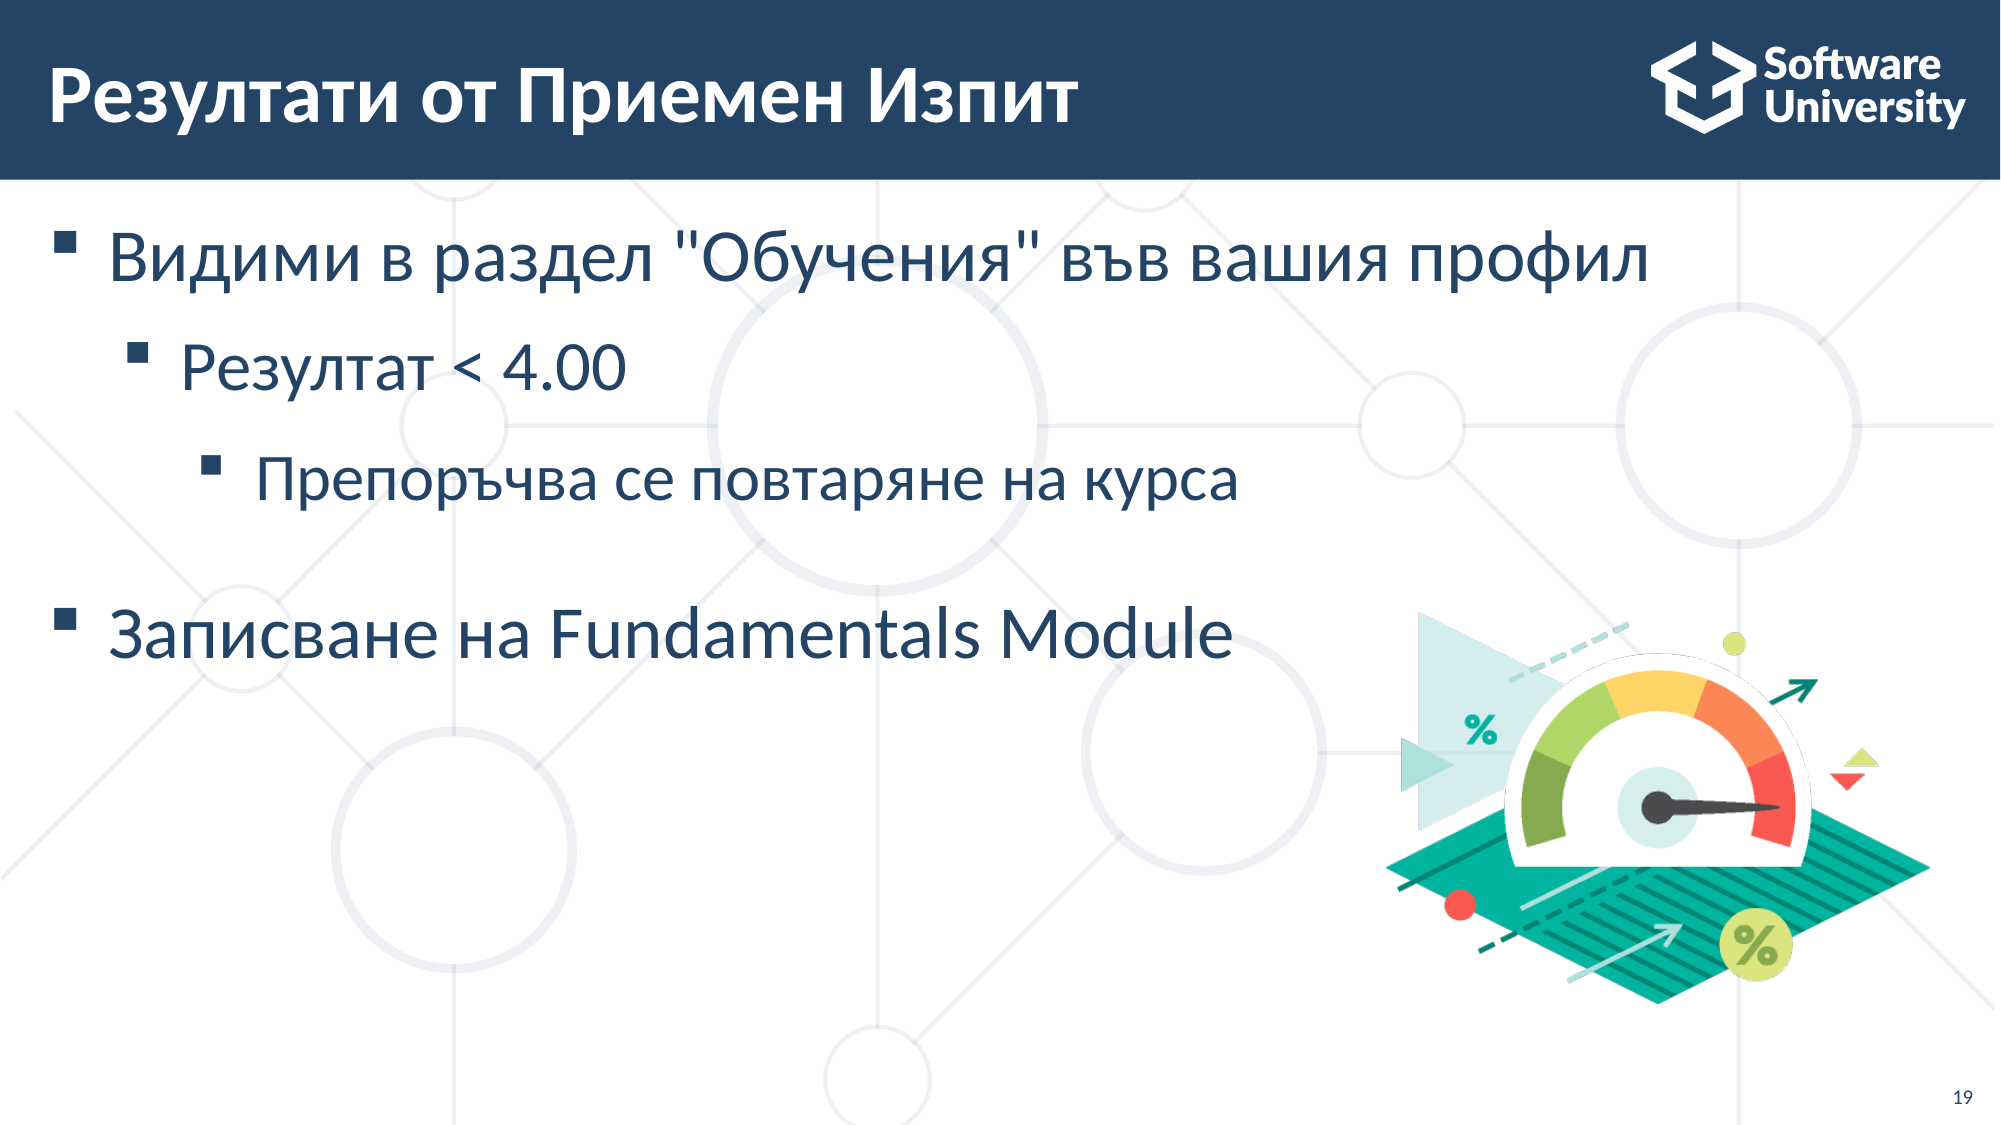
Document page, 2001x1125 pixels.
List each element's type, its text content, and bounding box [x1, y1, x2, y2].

title Резултати от Приемен Изпит [31, 16, 1625, 162]
picture [1651, 41, 1966, 134]
picture [1386, 612, 1930, 1004]
list Видими в раздел "Обучения" във вашия профил Резултат < 4.00 Препоръчва се повтаряне на курса Записване на Fundamentals Module [31, 196, 1970, 1104]
slide_number 19 [1927, 1067, 1989, 1117]
